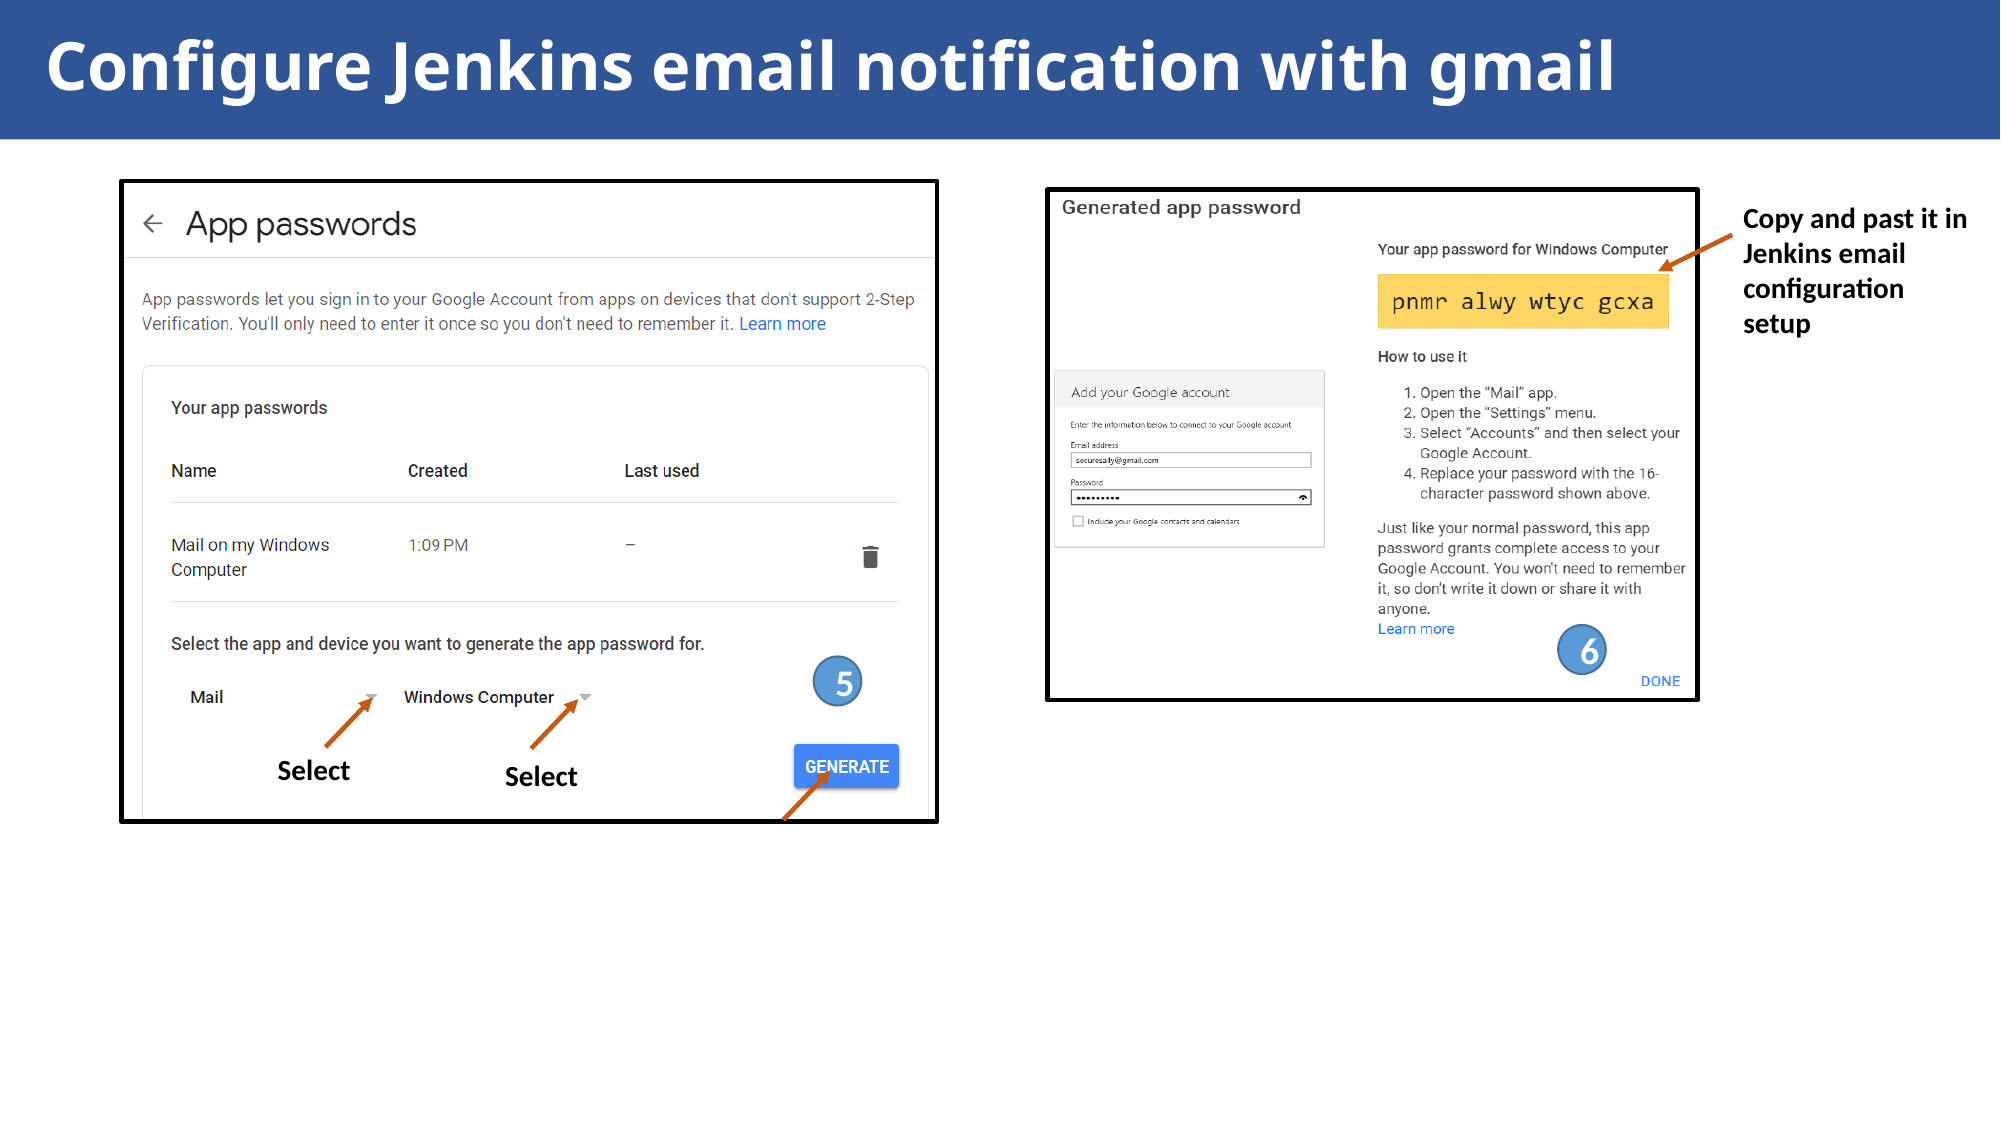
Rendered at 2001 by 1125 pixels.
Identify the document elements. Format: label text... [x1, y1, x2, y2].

text_box Configure Jenkins email notification with gmail [30, 27, 1793, 111]
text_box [123, 183, 935, 820]
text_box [1049, 192, 1733, 698]
text_box Copy and past it in Jenkins email configuration setup [1733, 192, 1988, 347]
